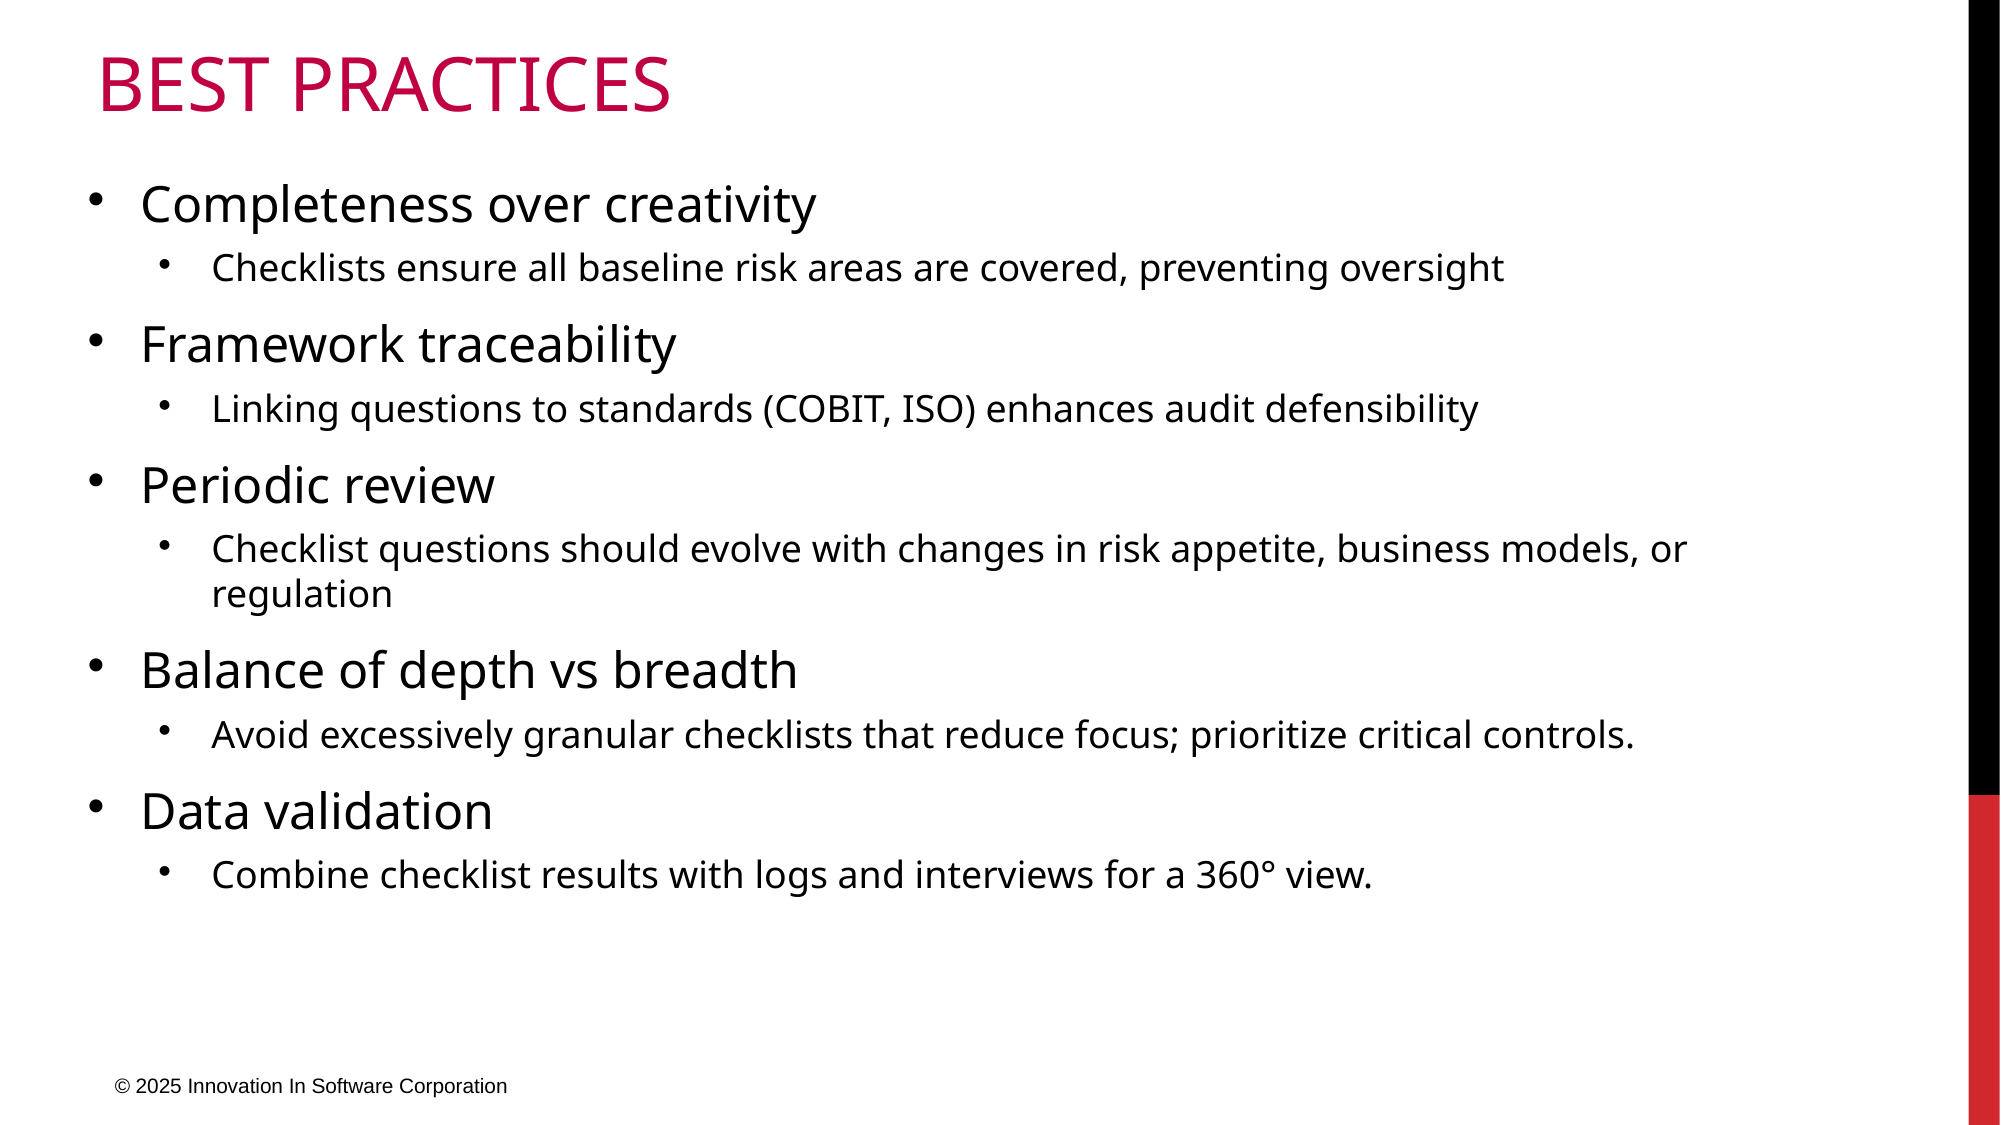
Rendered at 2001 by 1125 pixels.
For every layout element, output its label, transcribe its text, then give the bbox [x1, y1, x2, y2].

title Best practices [96, 0, 1769, 185]
footer © 2025 Innovation In Software Corporation [99, 1065, 850, 1112]
list Completeness over creativity Checklists ensure all baseline risk areas are covered, preventing oversight Framework traceability Linking questions to standards (COBIT, ISO) enhances audit defensibility Periodic review Checklist questions should evolve with changes in risk appetite, business models, or regulation Balance of depth vs breadth Avoid excessively granular checklists that reduce focus; prioritize critical controls. Data validation Combine checklist results with logs and interviews for a 360° view. [69, 172, 1766, 990]
